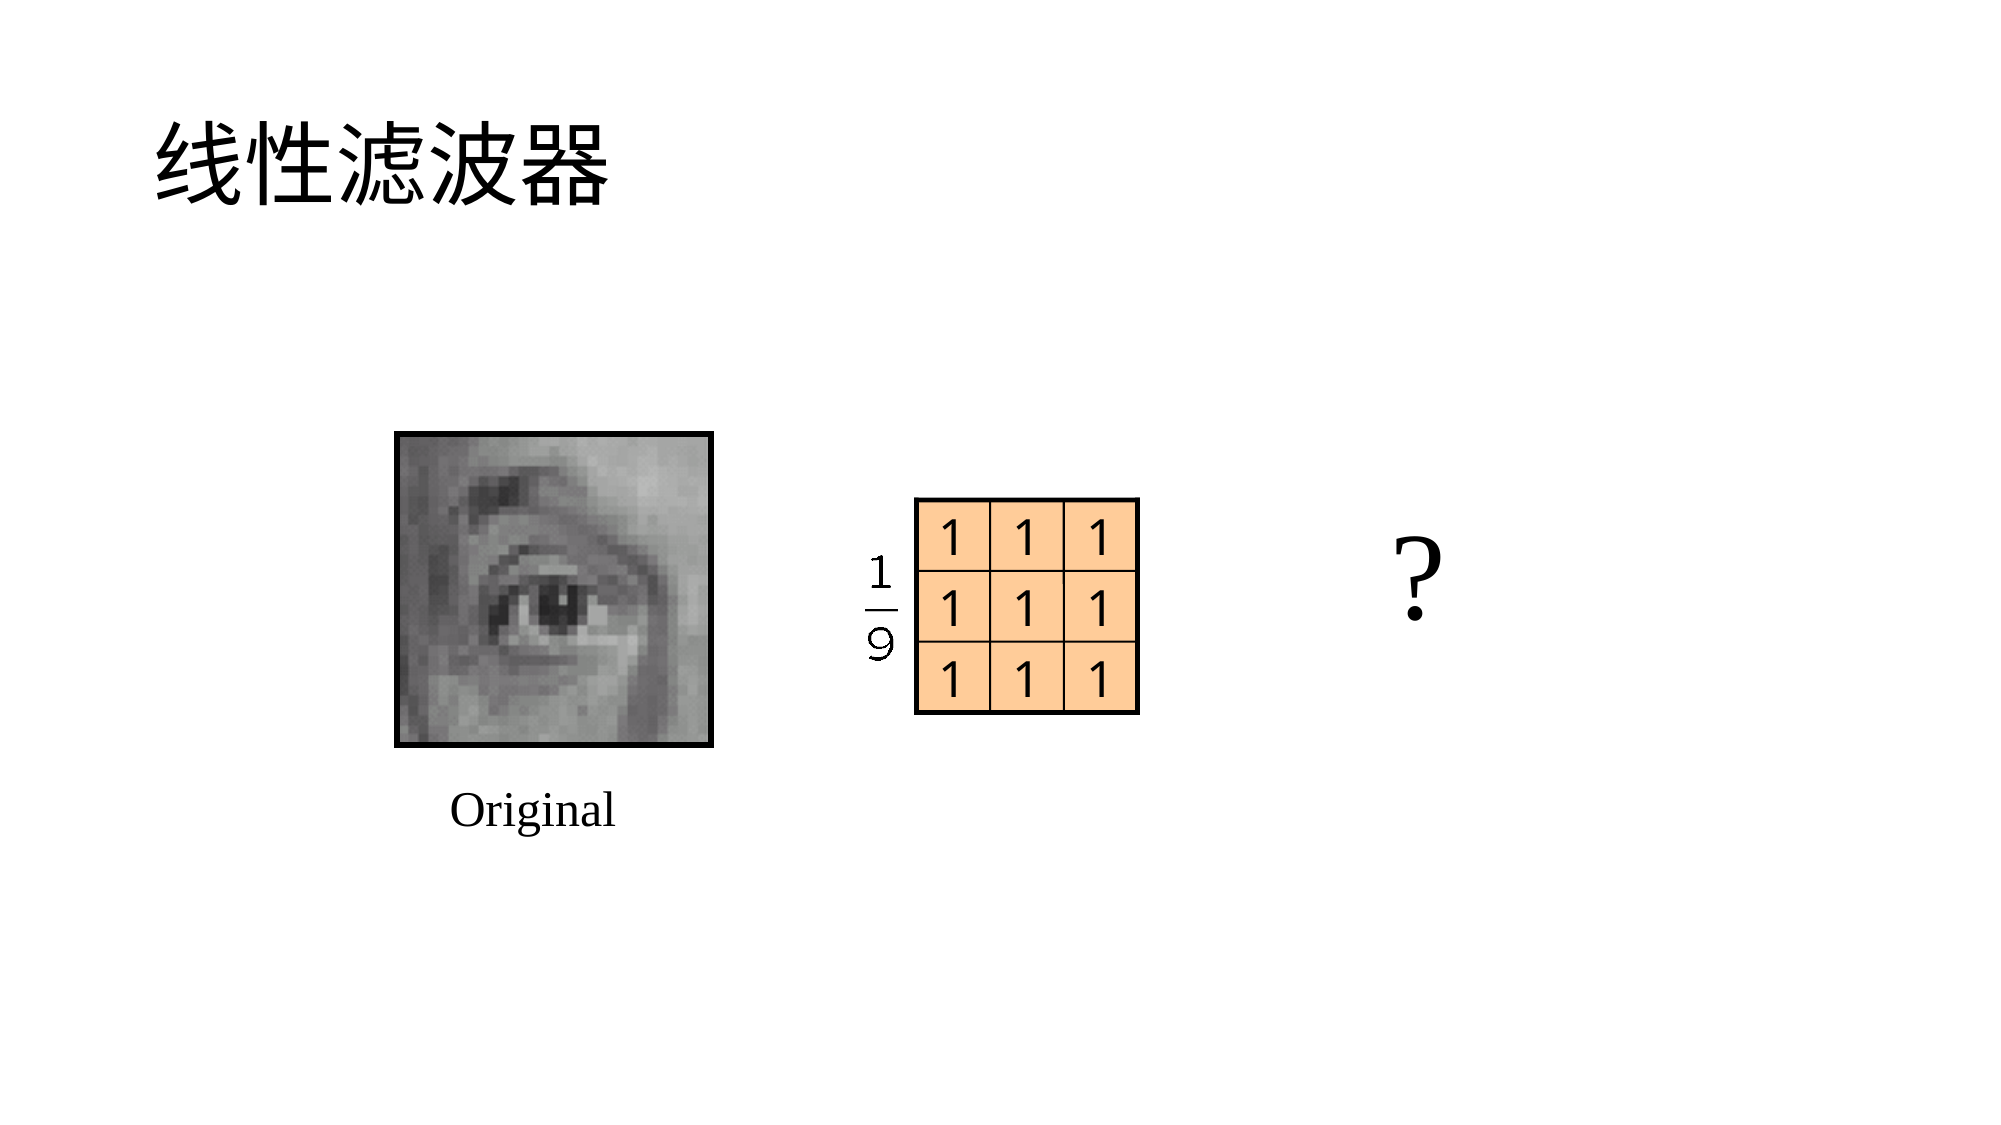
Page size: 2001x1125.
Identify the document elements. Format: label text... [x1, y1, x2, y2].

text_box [862, 499, 1138, 713]
text_box Original [434, 769, 632, 844]
picture [399, 437, 708, 743]
text_box ? [1375, 487, 1461, 653]
title 线性滤波器 [137, 59, 1863, 278]
